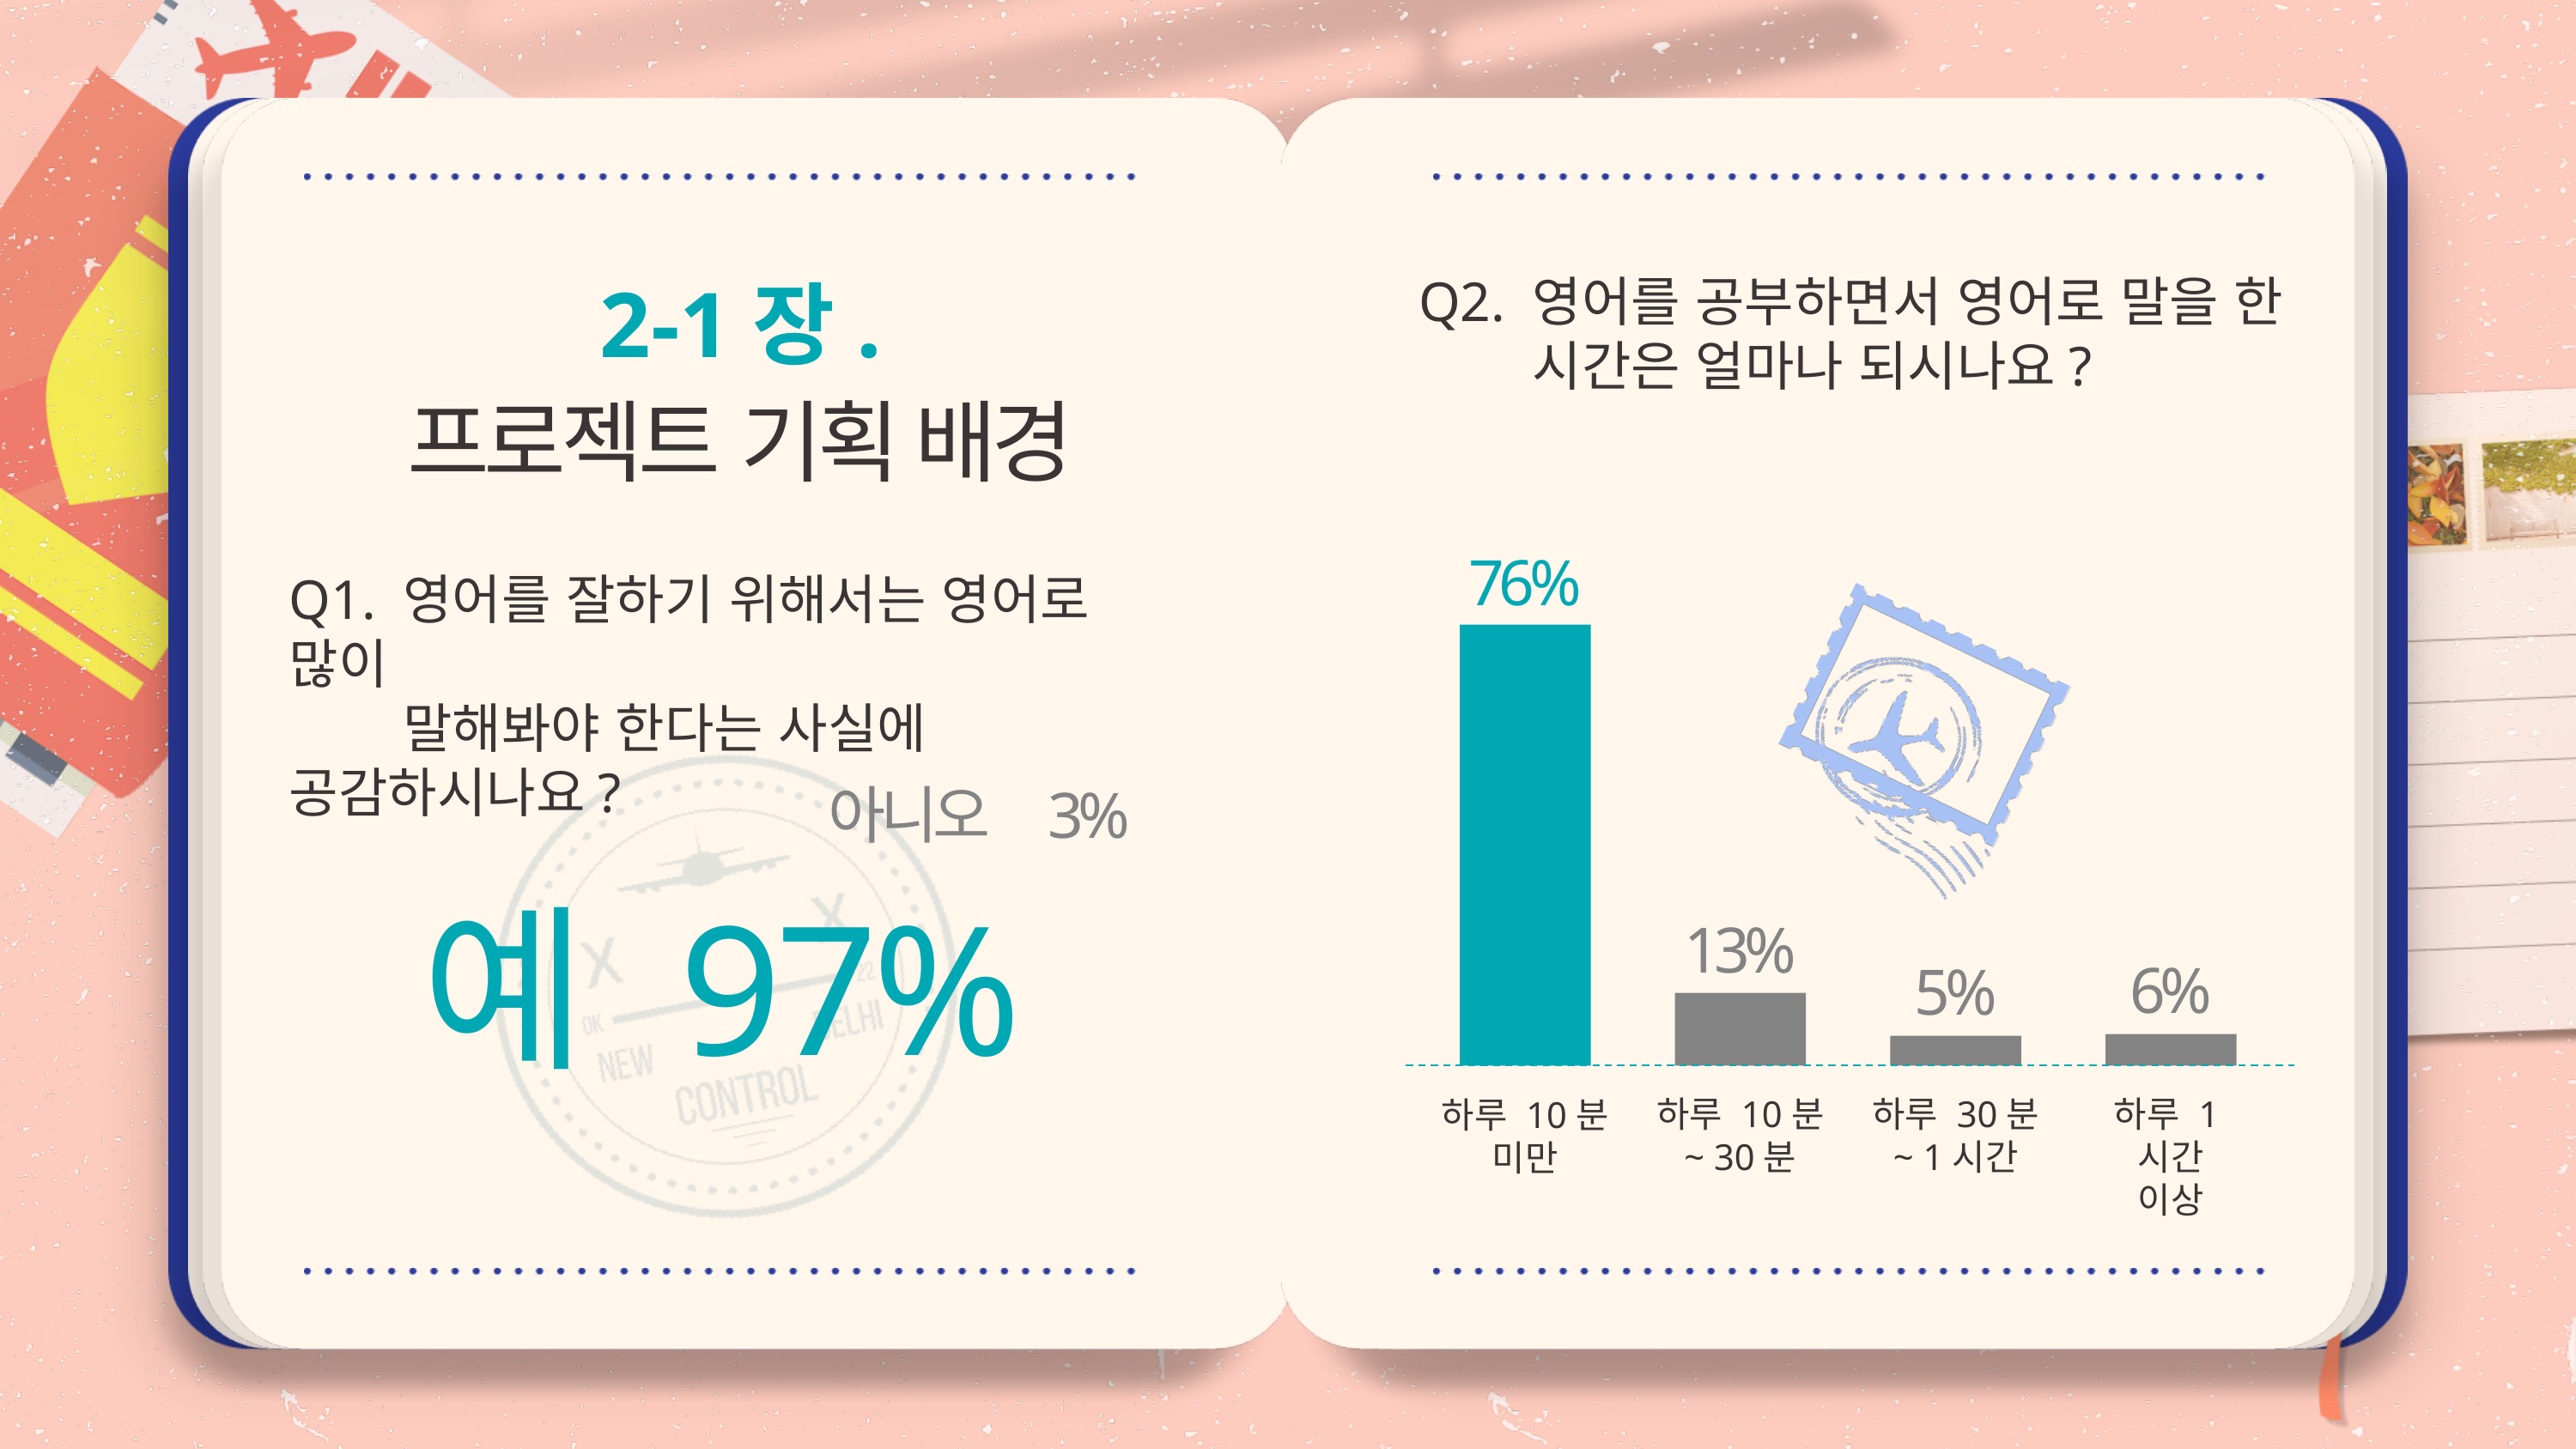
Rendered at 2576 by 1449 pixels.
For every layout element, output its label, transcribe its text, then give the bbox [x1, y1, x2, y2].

text_box 아니오 3% [960, 769, 1179, 858]
text_box 예 97% [960, 870, 1074, 1098]
text_box 예 97% [369, 870, 489, 1098]
picture [0, 0, 2576, 1449]
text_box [1406, 536, 2294, 1186]
text_box Q2. 영어를 공부하면서 영어로 말을 한 Q2. 시간은 얼마나 되시나요? [1406, 261, 2308, 403]
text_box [1789, 621, 2030, 870]
text_box 프로젝트 기획 배경 [388, 379, 1093, 500]
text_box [494, 755, 957, 1218]
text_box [1433, 1268, 2276, 1276]
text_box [1433, 173, 2276, 181]
text_box 2-1장. [538, 261, 943, 379]
text_box Q1. 영어를 잘하기 위해서는 영어로 많이 Q1. 말해봐야 한다는 사실에 공감하시나요? [276, 560, 1179, 830]
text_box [304, 1268, 1147, 1276]
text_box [304, 173, 1147, 181]
